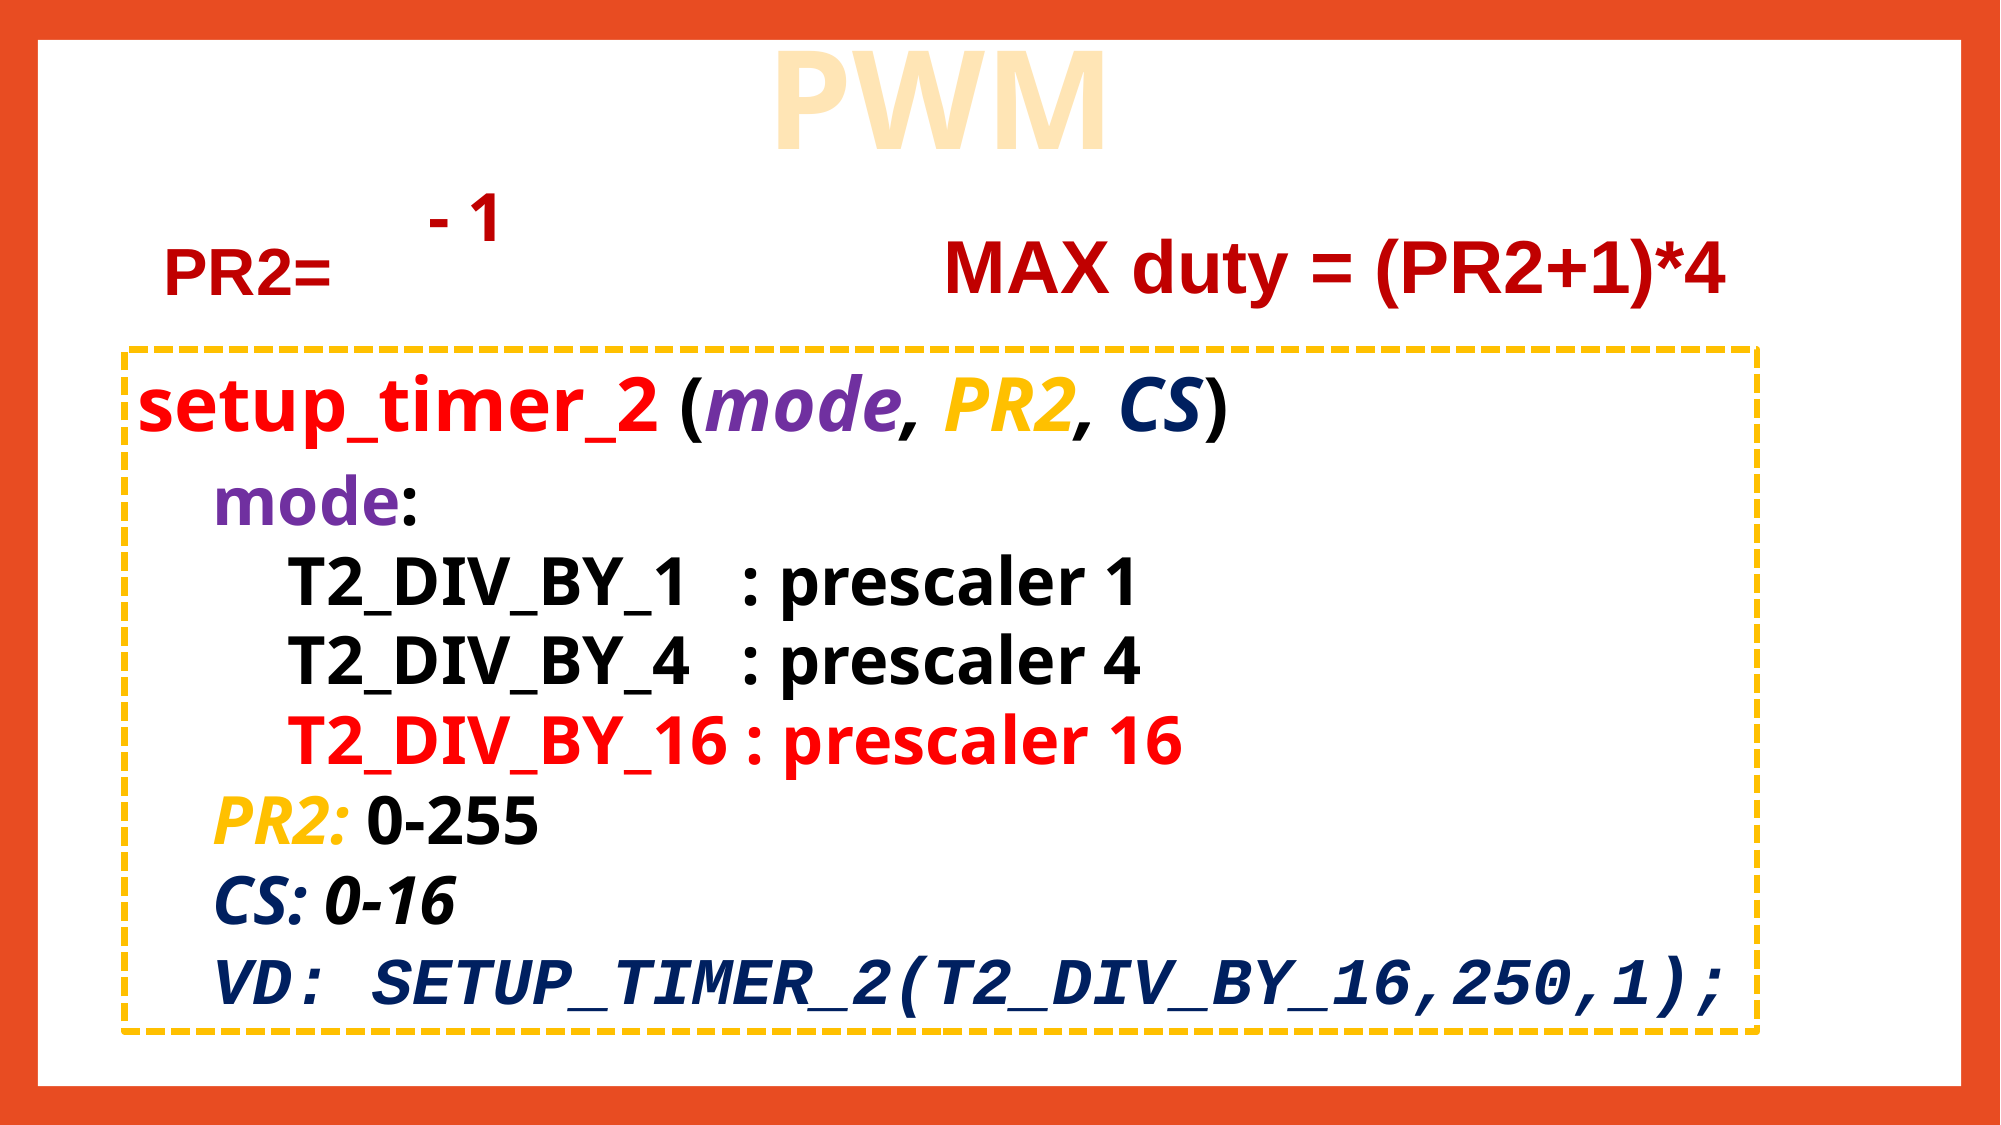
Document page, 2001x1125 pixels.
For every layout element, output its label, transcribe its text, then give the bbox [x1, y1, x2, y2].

text_box PWM [751, 4, 1131, 185]
text_box PR2= [148, 221, 348, 317]
text_box [123, 348, 1759, 1033]
text_box MAX duty = (PR2+1)*4 [929, 211, 1743, 317]
